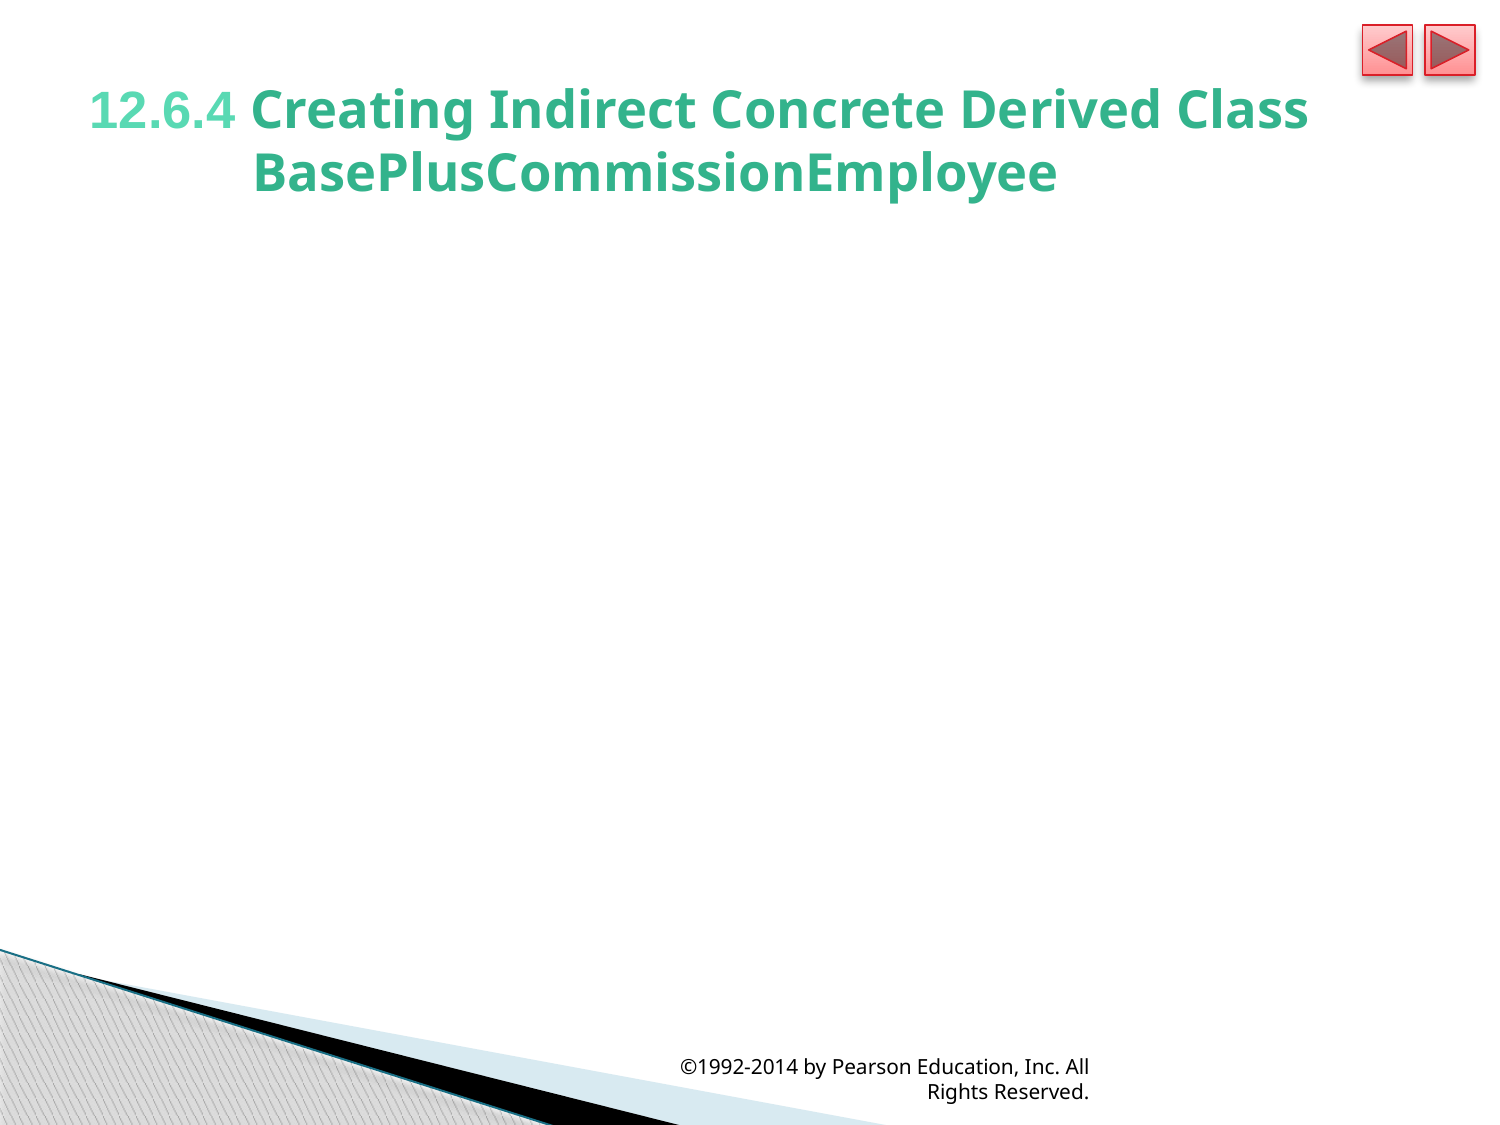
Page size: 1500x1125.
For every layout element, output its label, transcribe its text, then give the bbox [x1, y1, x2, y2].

footer ©1992-2014 by Pearson Education, Inc. All Rights Reserved. [650, 1051, 1105, 1112]
title 12.6.4 Creating Indirect Concrete Derived Class BasePlusCommissionEmployee [75, 45, 1425, 233]
